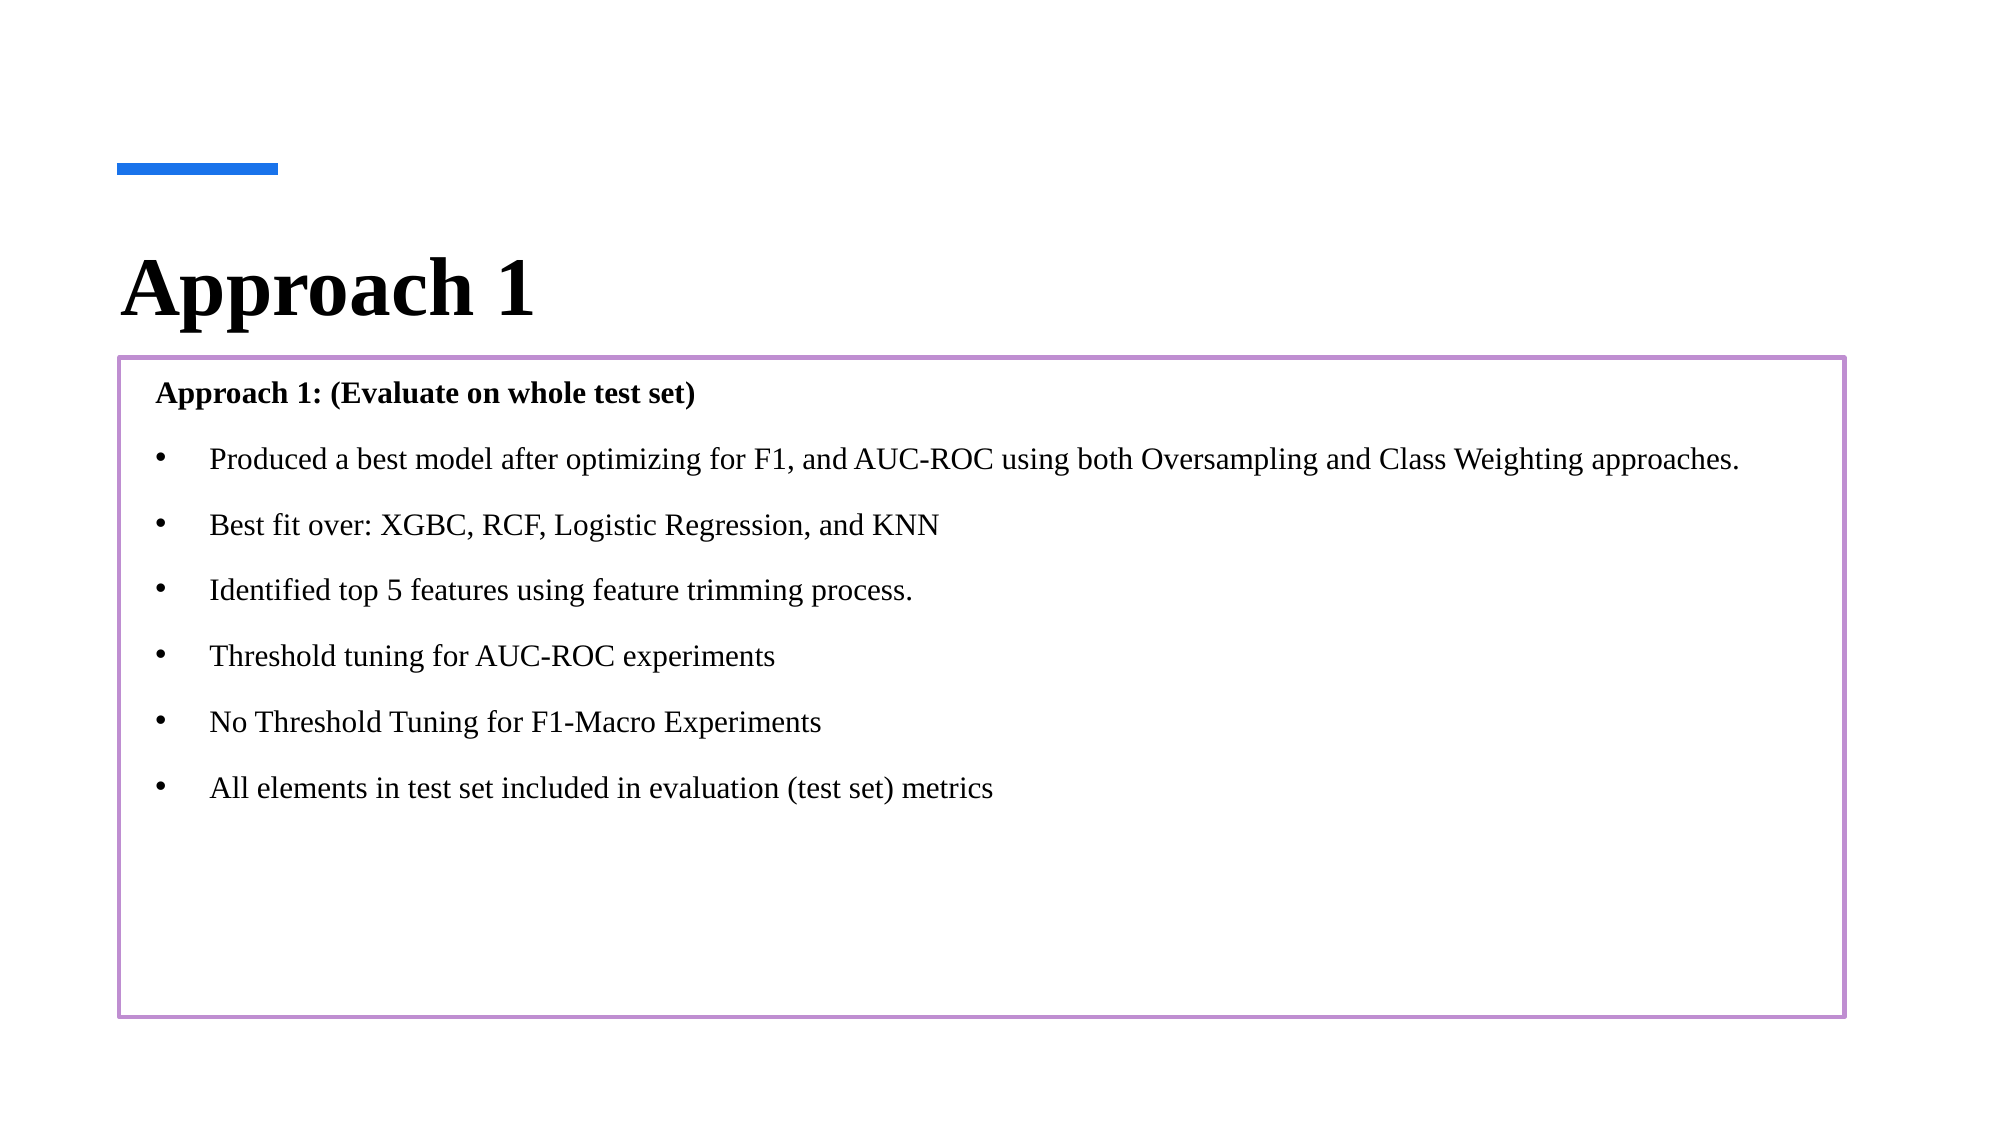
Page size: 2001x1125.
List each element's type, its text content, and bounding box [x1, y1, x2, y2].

list Approach 1: (Evaluate on whole test set) Produced a best model after optimizing for F1, and AUC-ROC using both Oversampling and Class Weighting approaches. Best fit over: XGBC, RCF, Logistic Regression, and KNN Identified top 5 features using feature trimming process. Threshold tuning for AUC-ROC experiments No Threshold Tuning for F1-Macro Experiments All elements in test set included in evaluation (test set) metrics [119, 357, 1845, 1017]
title Approach 1 [105, 224, 1892, 405]
